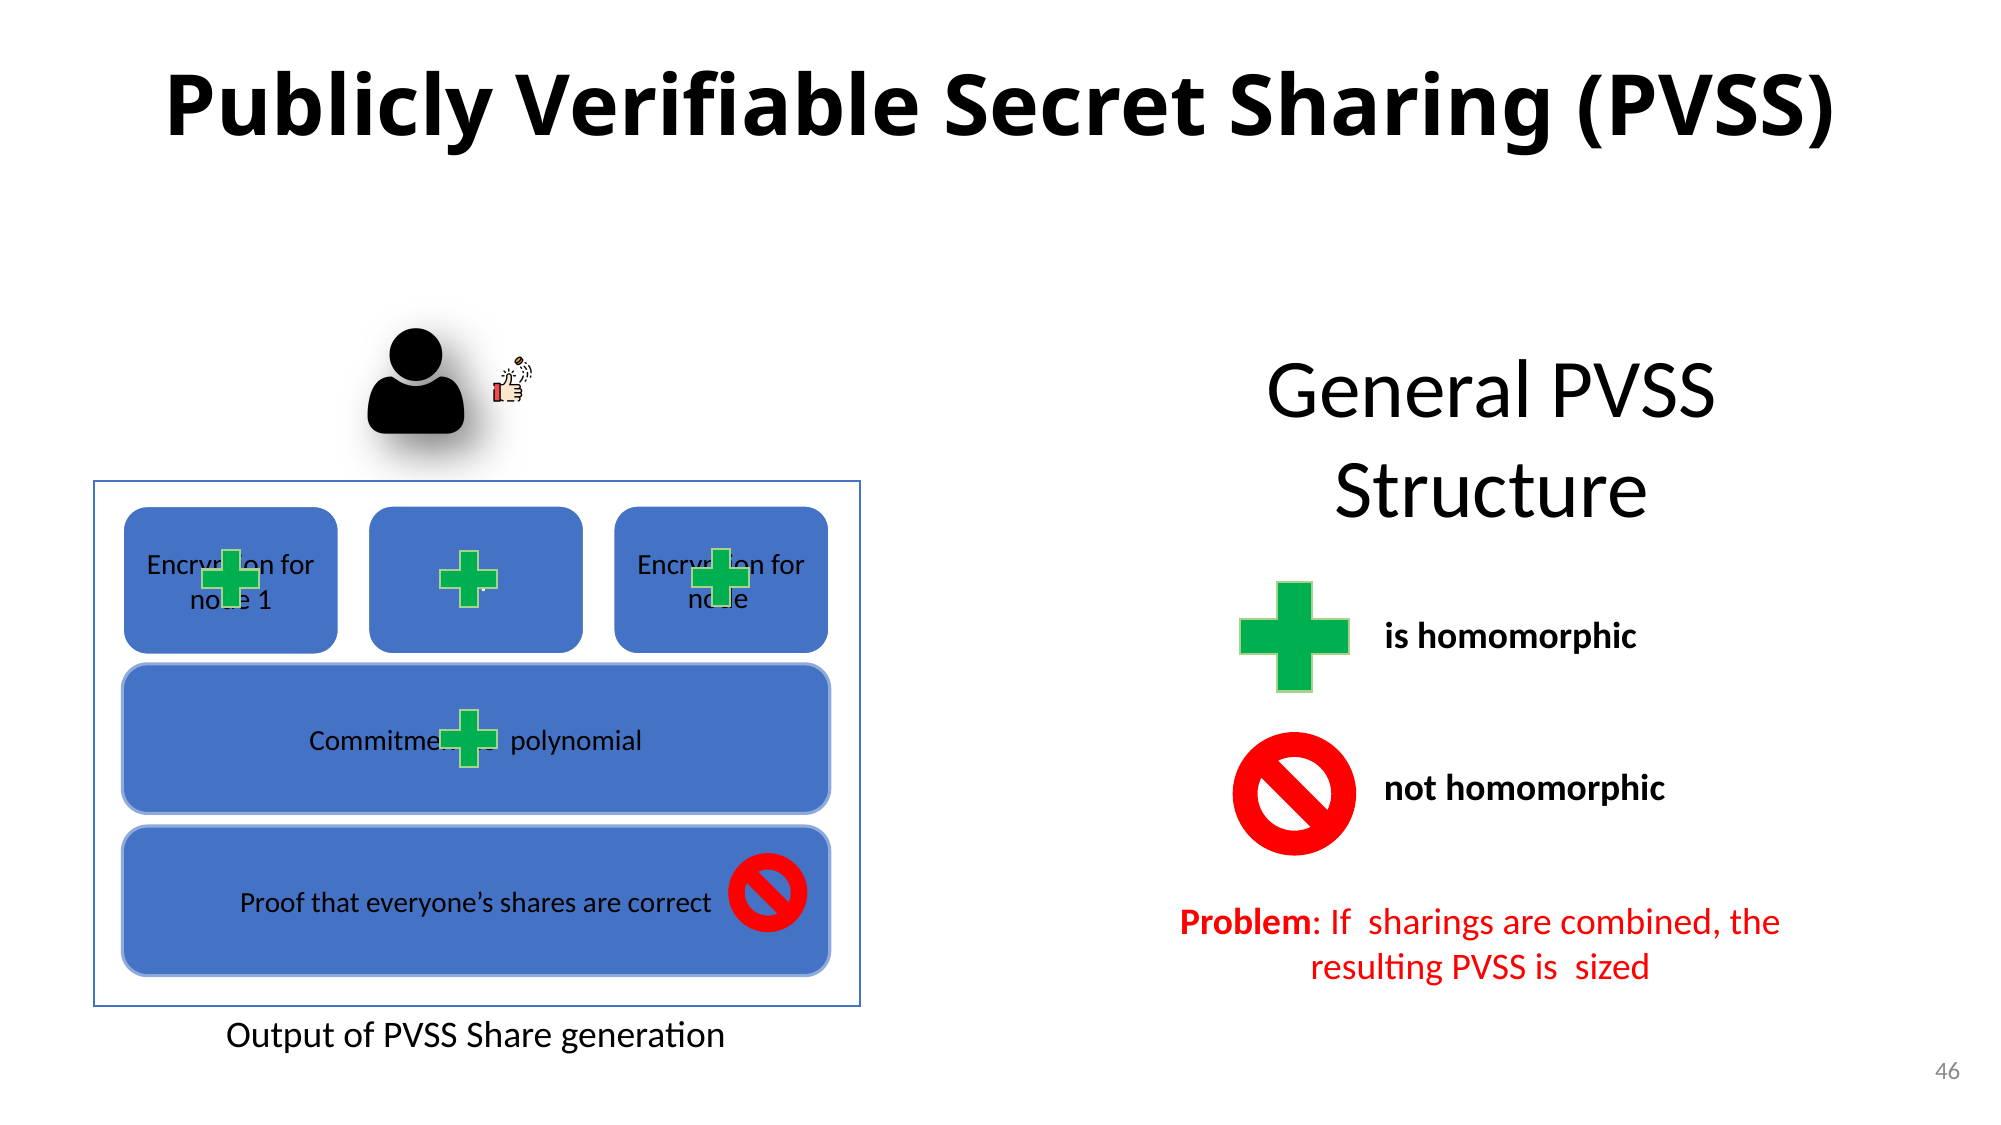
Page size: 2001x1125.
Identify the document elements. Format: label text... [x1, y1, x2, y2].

text_box Publicly Verifiable Secret Sharing (PVSS) [137, 43, 1863, 172]
text_box Output of PVSS Share generation [211, 1007, 741, 1062]
slide_number 46 [1525, 1039, 1976, 1100]
picture [487, 354, 538, 405]
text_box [93, 481, 860, 1007]
text_box General PVSS Structure [1239, 327, 1744, 542]
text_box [1220, 562, 1654, 712]
picture [354, 318, 477, 441]
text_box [1233, 733, 1693, 855]
